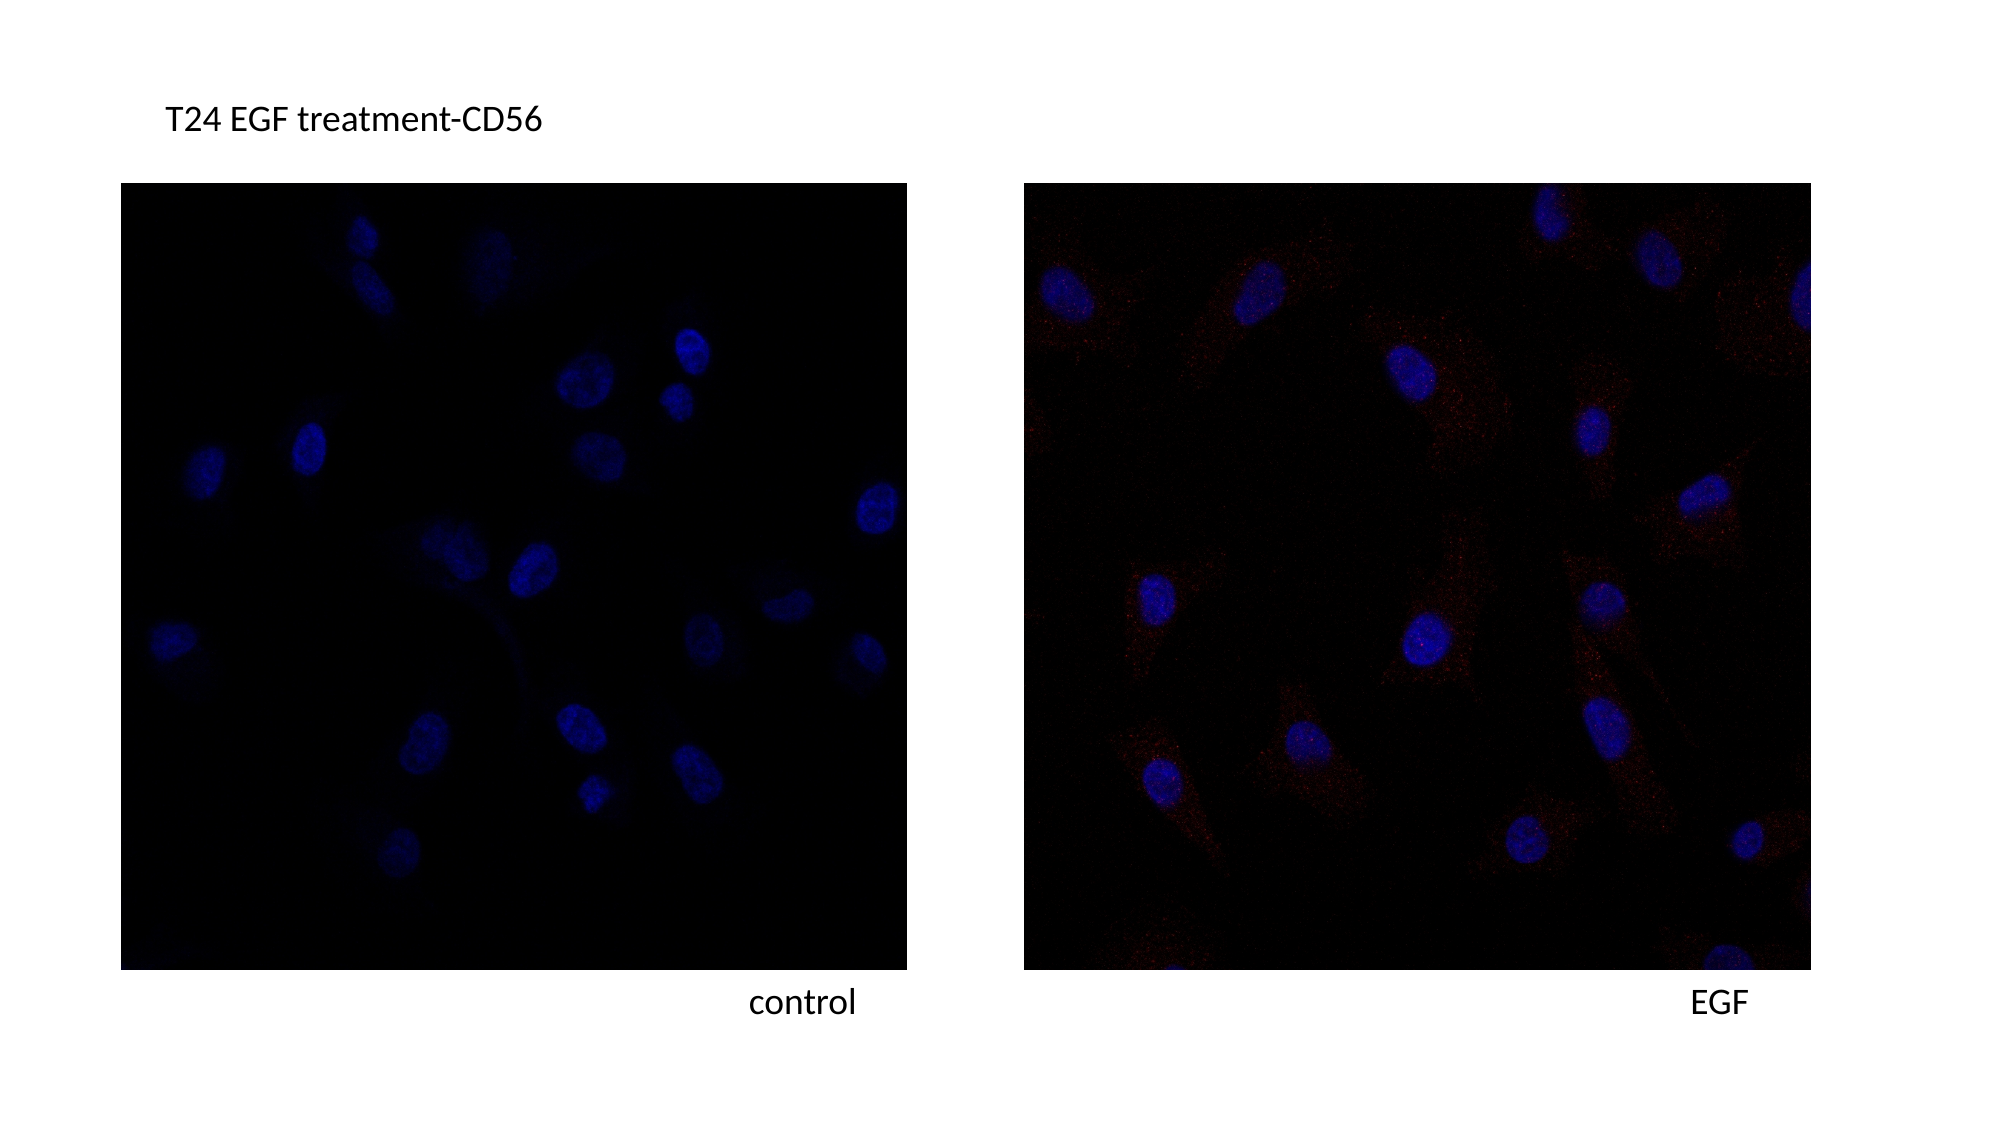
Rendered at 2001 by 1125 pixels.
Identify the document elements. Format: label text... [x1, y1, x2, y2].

text_box EGF [1675, 970, 1765, 1029]
picture [1024, 183, 1811, 970]
picture [121, 183, 907, 970]
text_box control [734, 970, 872, 1029]
text_box T24 EGF treatment-CD56 [150, 86, 559, 146]
